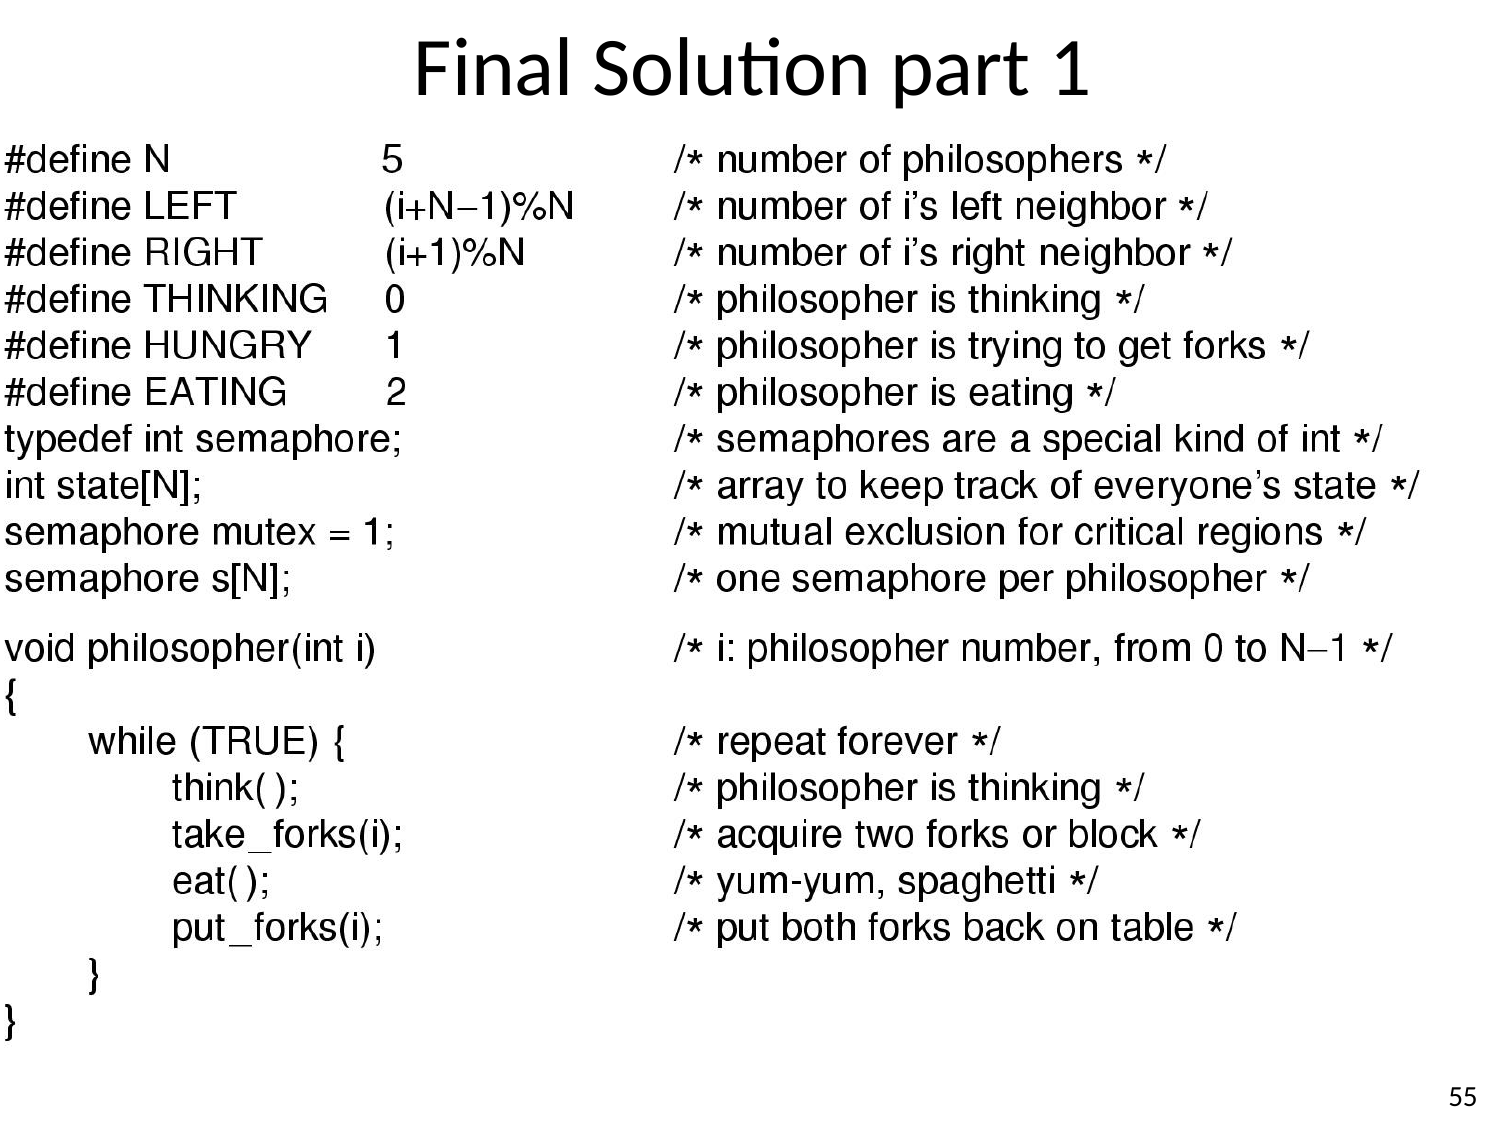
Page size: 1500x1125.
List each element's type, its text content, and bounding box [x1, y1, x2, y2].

picture [3, 117, 1500, 1065]
slide_number 55 [1438, 1073, 1486, 1119]
title Final Solution part 1 [40, 0, 1467, 116]
